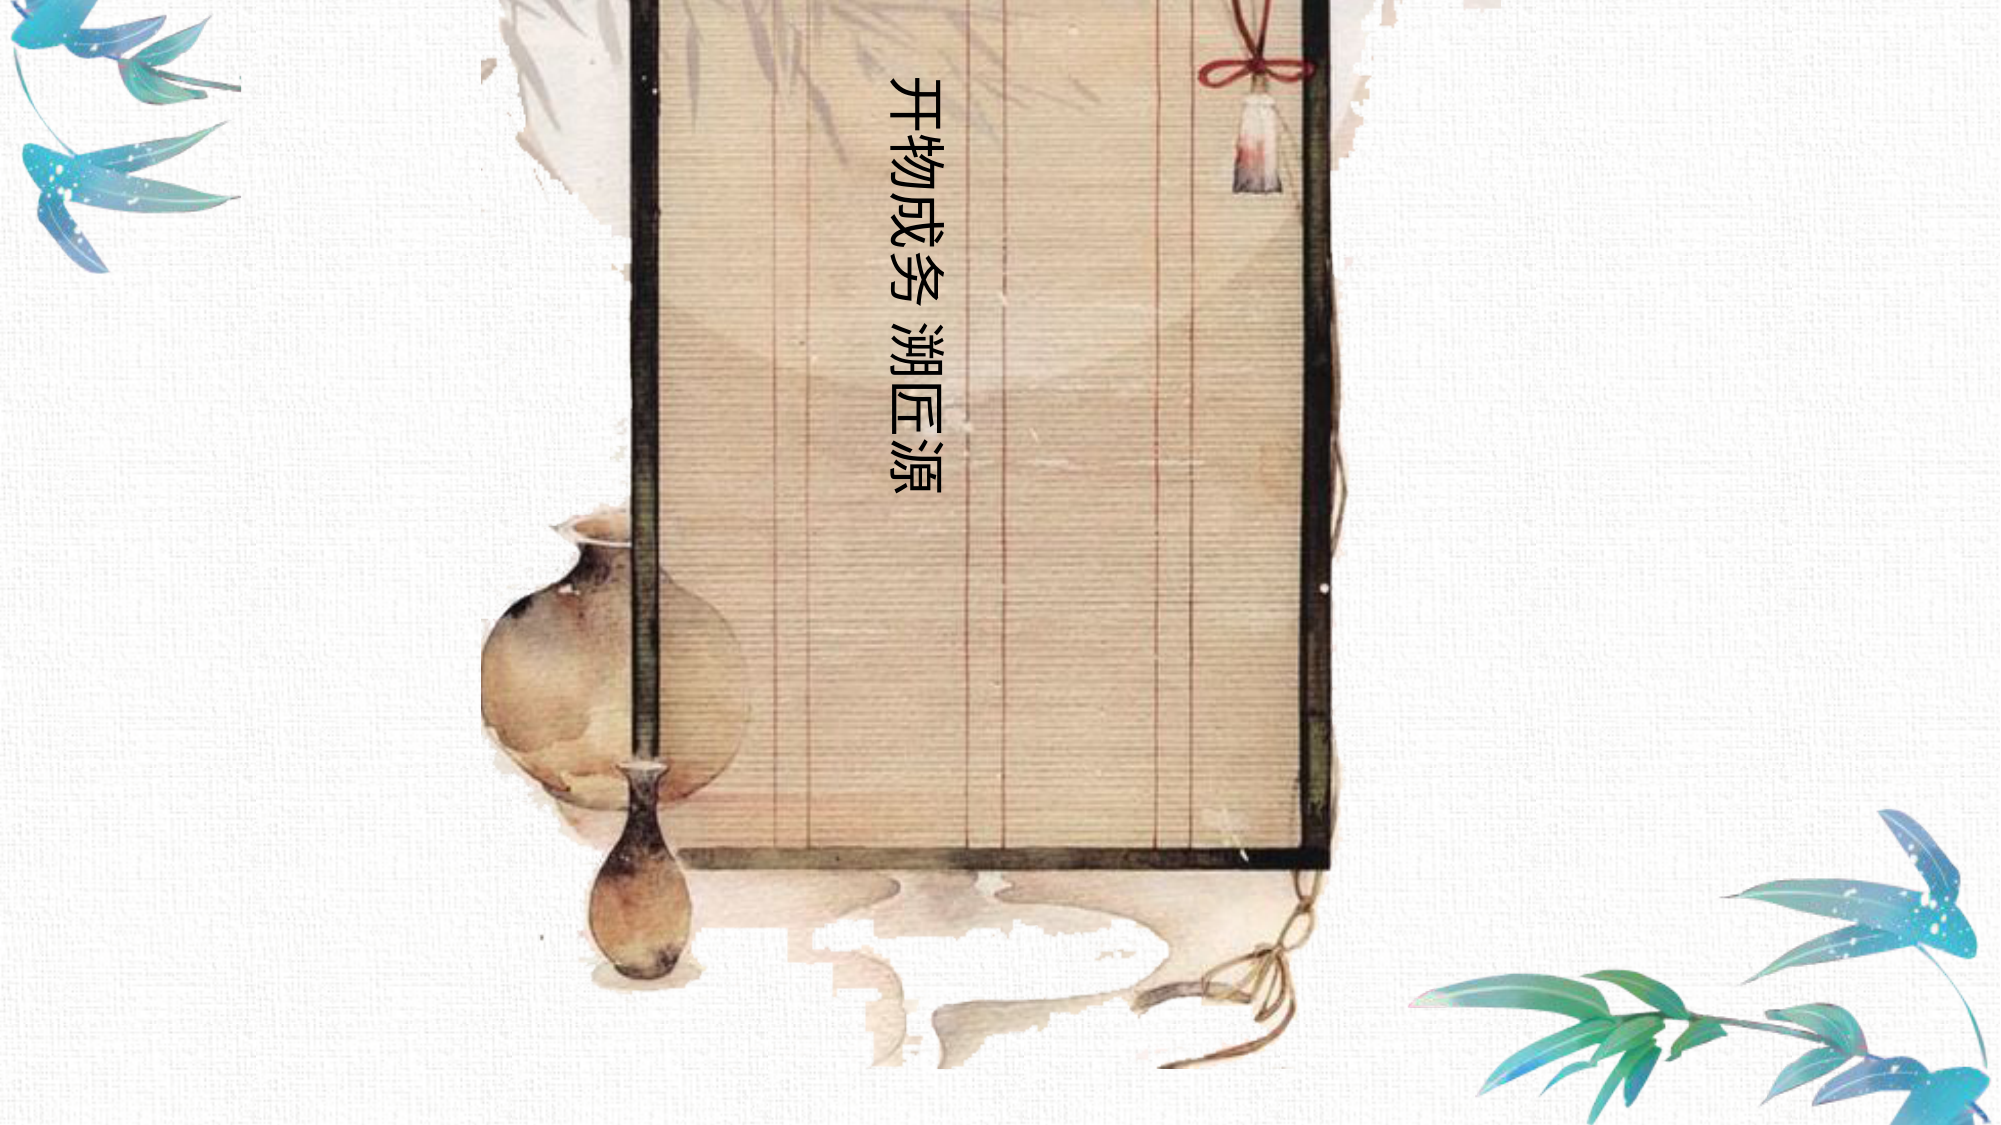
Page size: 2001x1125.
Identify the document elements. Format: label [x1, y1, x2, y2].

text_box [481, 0, 1501, 1070]
picture [1392, 673, 2000, 1125]
picture [0, 0, 242, 392]
